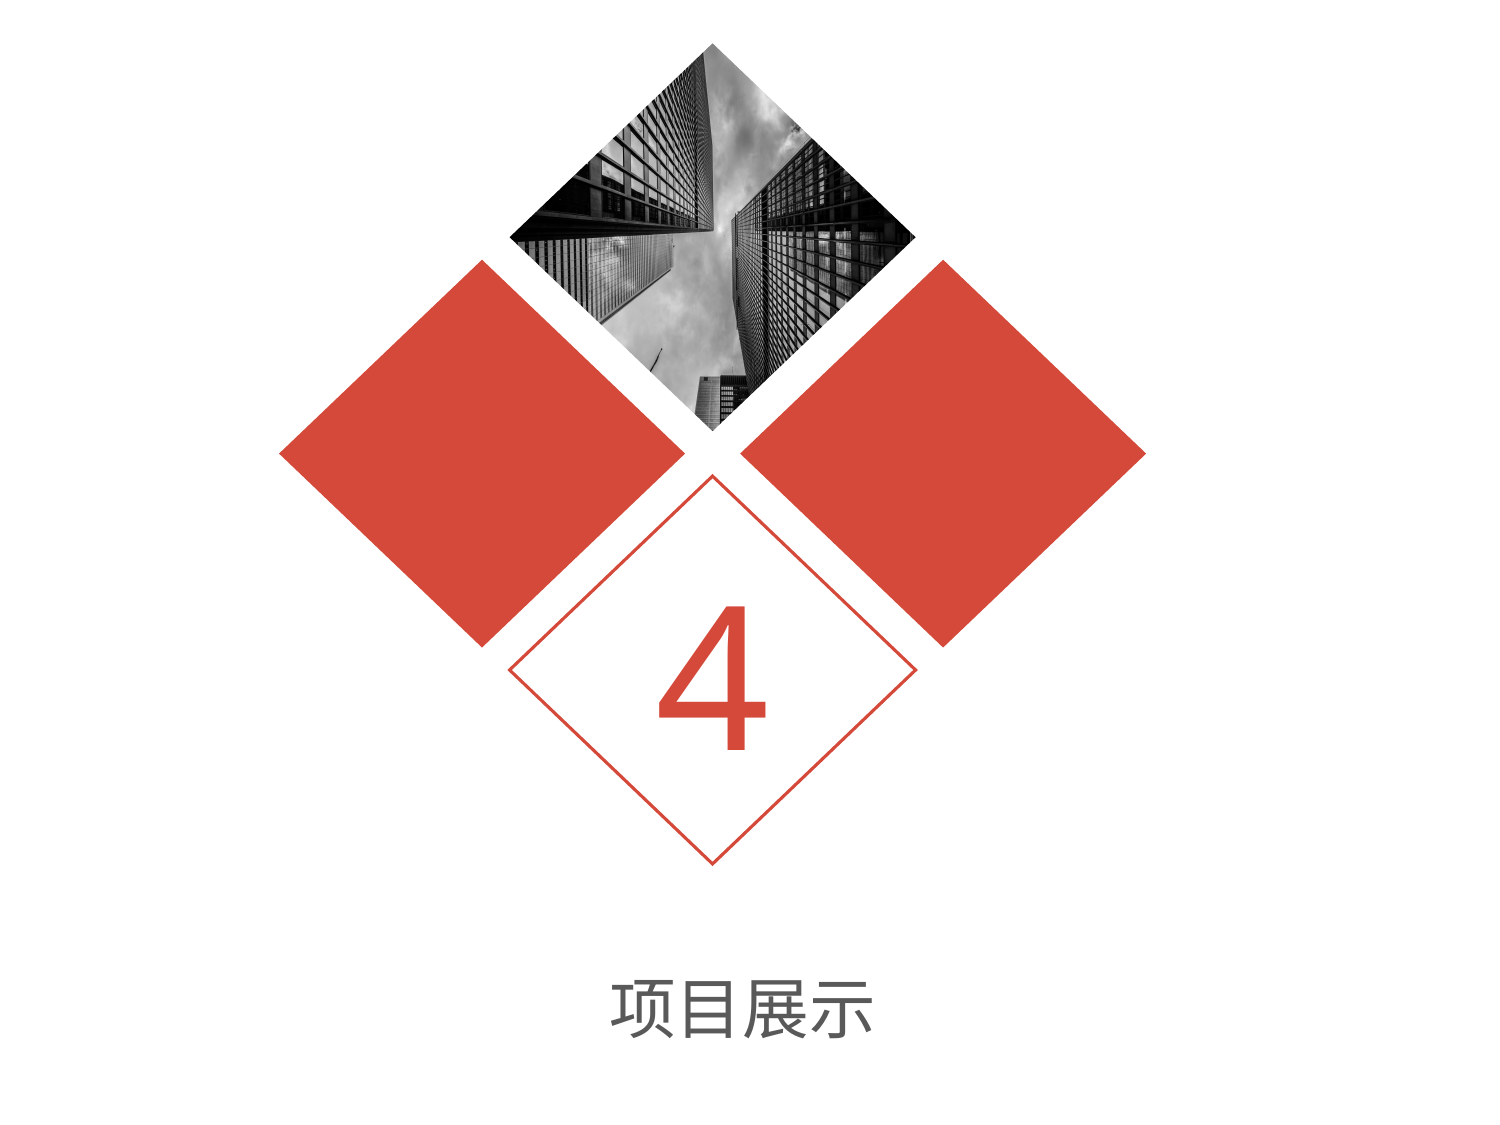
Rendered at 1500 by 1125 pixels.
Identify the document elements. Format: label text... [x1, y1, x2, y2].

text_box [277, 258, 687, 649]
text_box 4 [508, 474, 918, 866]
text_box [738, 258, 1148, 649]
text_box 项目展示 [469, 959, 1017, 1054]
text_box [508, 41, 918, 433]
